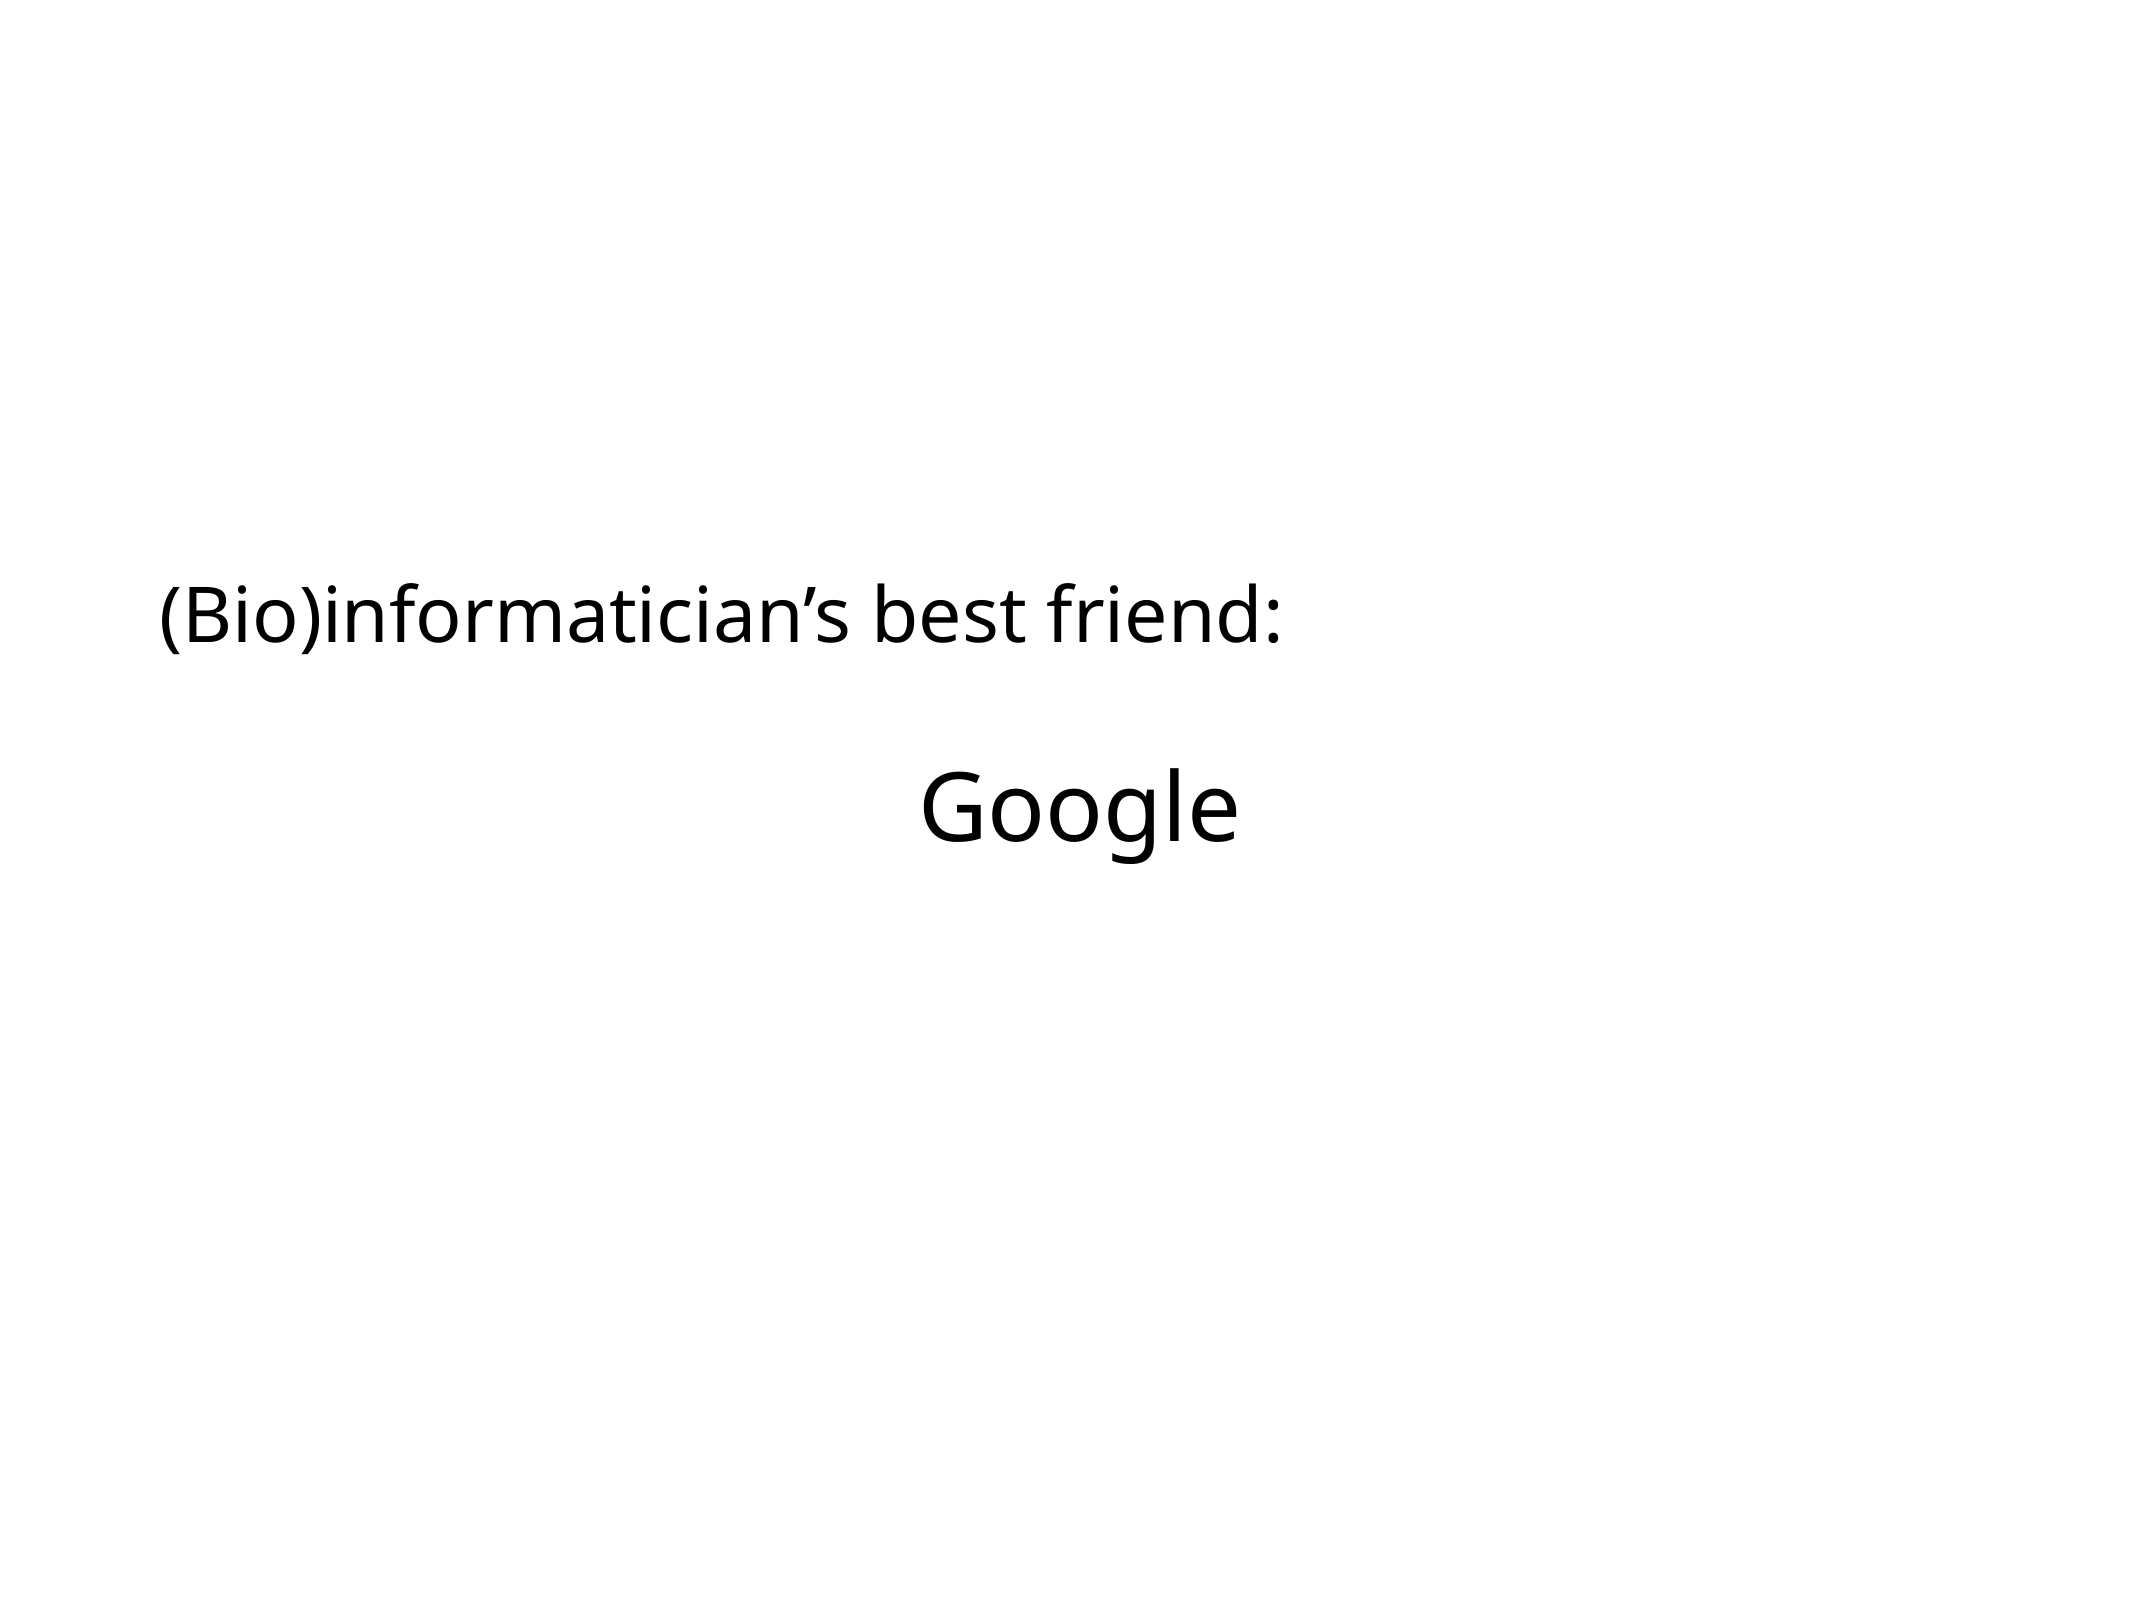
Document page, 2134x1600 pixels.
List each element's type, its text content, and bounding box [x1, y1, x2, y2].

text_box (Bio)informatician’s best friend: Google [151, 557, 2008, 869]
